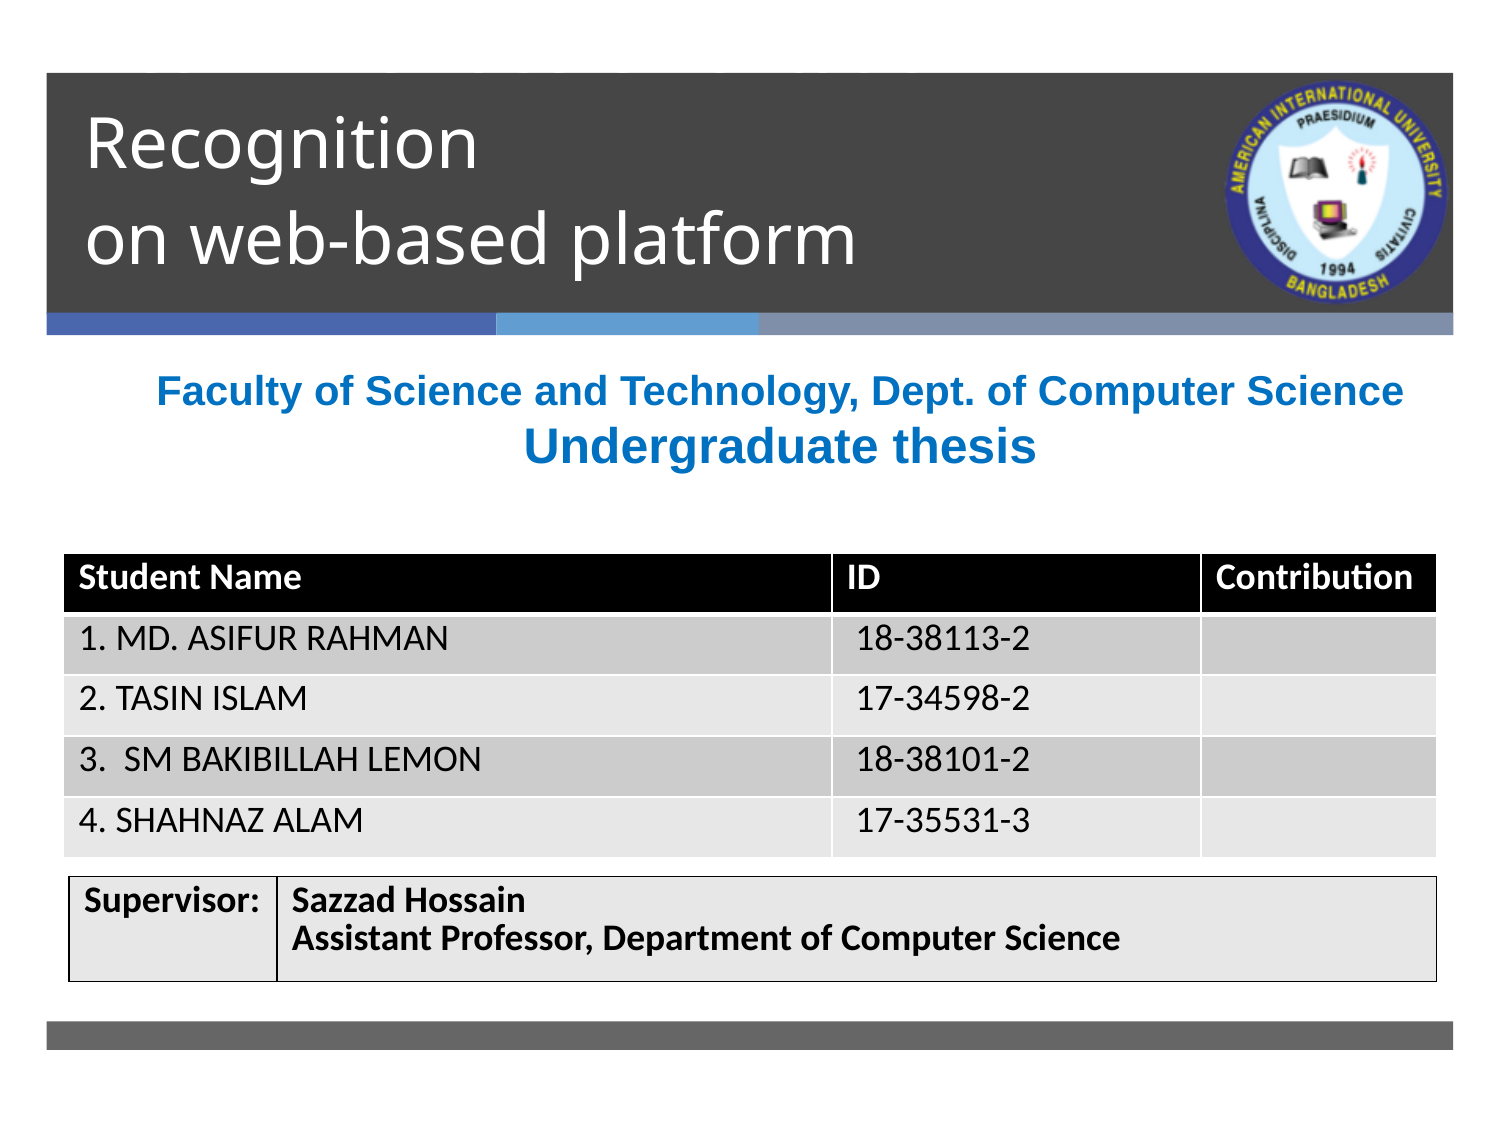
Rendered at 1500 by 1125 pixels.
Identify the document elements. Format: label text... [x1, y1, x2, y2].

table_cell 17-35531-3 [833, 798, 1200, 857]
table_cell [1202, 617, 1436, 674]
table_header Student Name [64, 554, 831, 612]
table_cell 3. SM BAKIBILLAH LEMON [64, 737, 831, 796]
table_cell [1202, 676, 1436, 735]
picture [1220, 75, 1454, 310]
table_header Contribution [1202, 554, 1436, 612]
table_cell 1. MD. ASIFUR RAHMAN [64, 617, 831, 674]
table_header Supervisor: [70, 877, 276, 981]
text_box Faculty of Science and Technology, Dept. of Computer Science Undergraduate thesis [40, 356, 1500, 482]
table_cell 18-38101-2 [833, 737, 1200, 796]
title Real Time Face Orientation Recognition on web-based platform [69, 107, 1351, 286]
table_header Sazzad Hossain Assistant Professor, Department of Computer Science [278, 877, 1436, 981]
table_header ID [833, 554, 1200, 612]
table_cell [1202, 798, 1436, 857]
table_cell 18-38113-2 [833, 617, 1200, 674]
table_cell 4. SHAHNAZ ALAM [64, 798, 831, 857]
table_cell 17-34598-2 [833, 676, 1200, 735]
table_cell 2. TASIN ISLAM [64, 676, 831, 735]
table_cell [1202, 737, 1436, 796]
